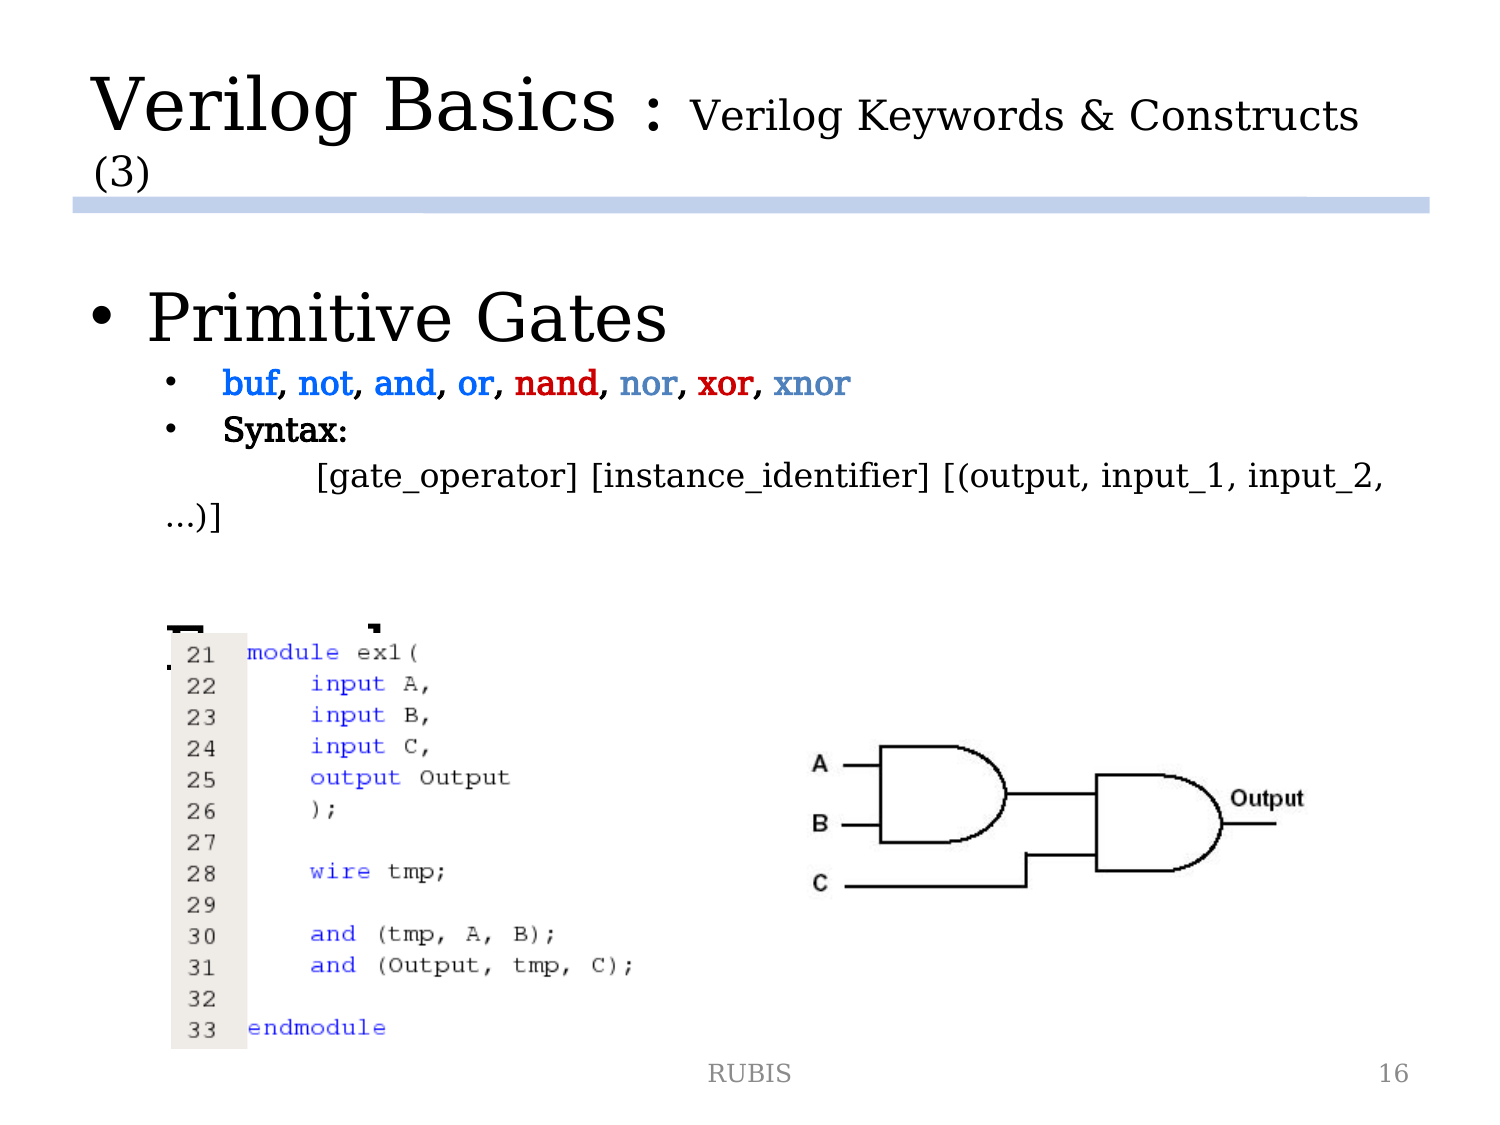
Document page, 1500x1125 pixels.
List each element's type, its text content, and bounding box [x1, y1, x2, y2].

footer RUBIS [512, 1042, 988, 1103]
title Verilog Basics : Verilog Keywords & Constructs (3) [76, 43, 1427, 210]
slide_number 16 [1074, 1042, 1425, 1103]
picture [798, 739, 1309, 901]
list Primitive Gates buf, not, and, or, nand, nor, xor, xnor Syntax: [gate_operator] [instance_identifier] [(output, input_1, input_2, …)] Example > [75, 267, 1444, 634]
picture [170, 633, 652, 1050]
